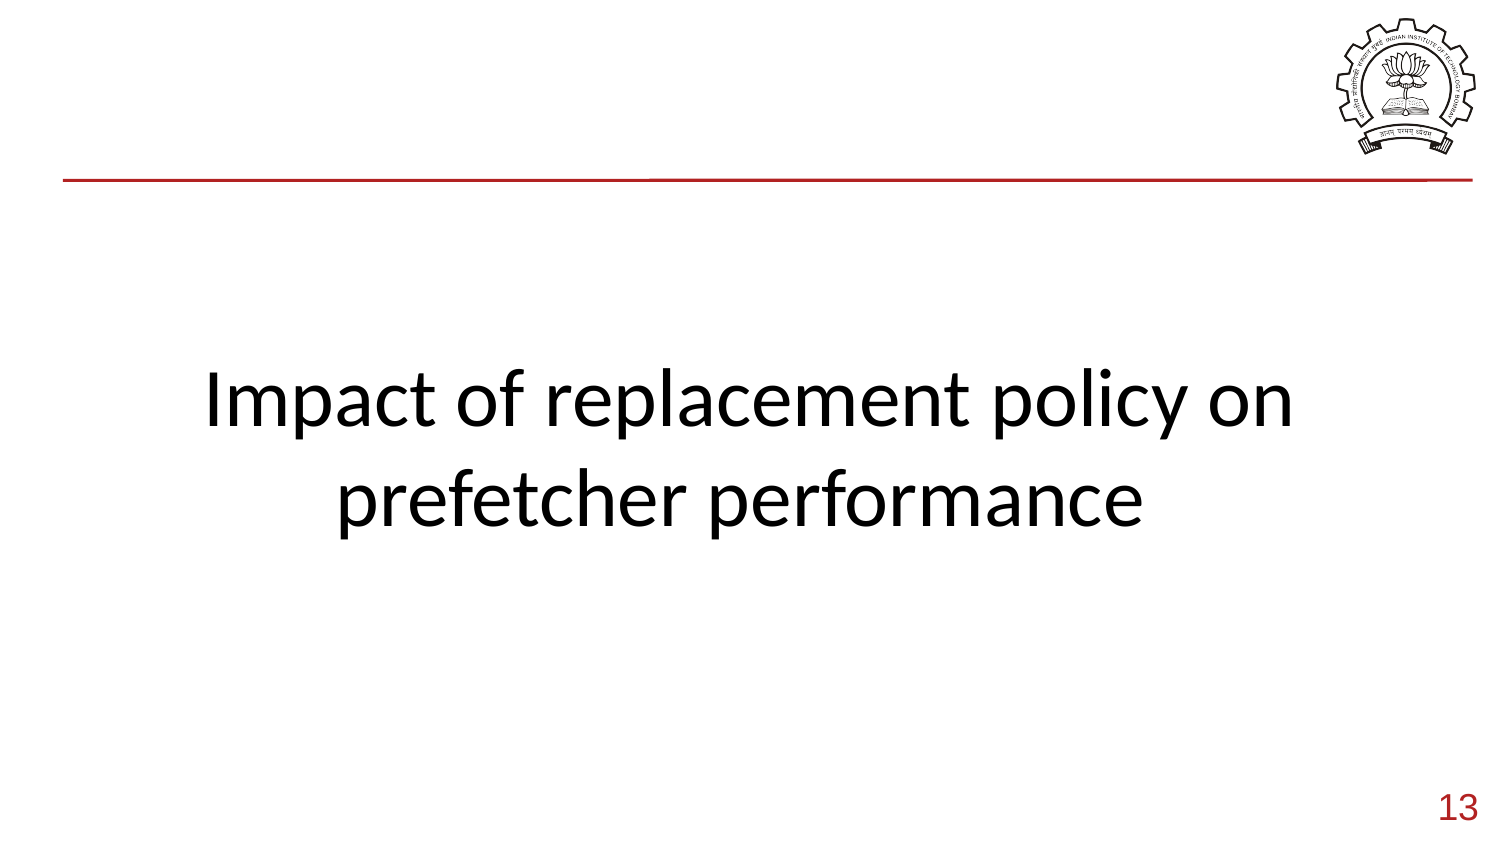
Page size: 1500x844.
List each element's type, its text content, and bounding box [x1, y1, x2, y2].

slide_number 13 [1388, 773, 1494, 838]
title Impact of replacement policy on prefetcher performance [149, 327, 1351, 422]
picture [1336, 18, 1476, 155]
